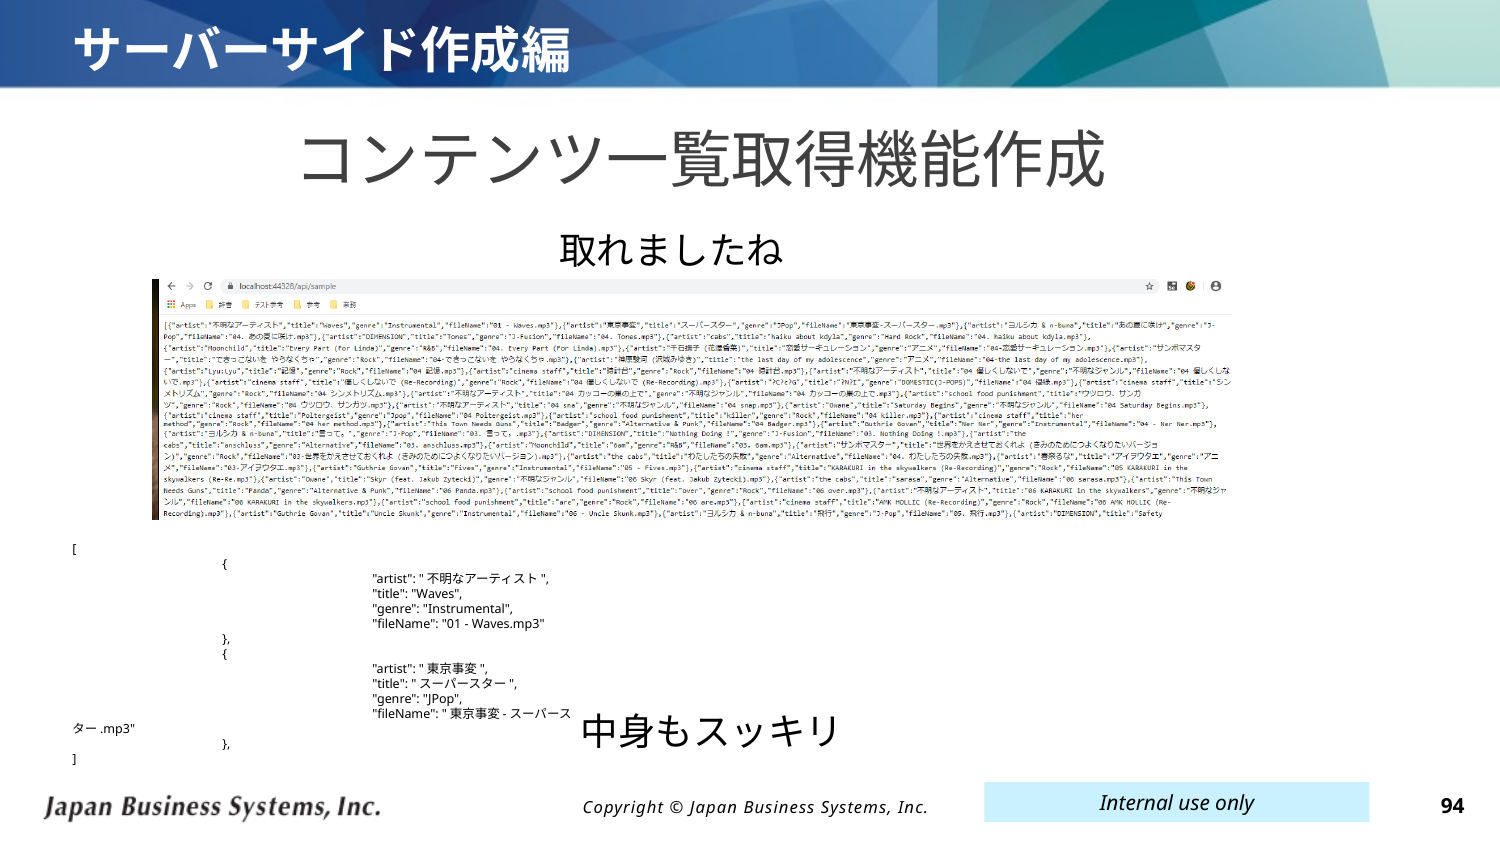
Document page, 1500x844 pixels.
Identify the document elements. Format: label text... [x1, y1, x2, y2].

text_box 中身もスッキリ [565, 700, 859, 761]
text_box コンテンツ一覧取得機能作成 [279, 112, 1145, 193]
text_box [ { "artist": "不明なアーティスト", "title": "Waves", "genre": "Instrumental", "fileName": "01 - Waves.mp3" }, { "artist": "東京事変", "title": "スーパースター", "genre": "JPop", "fileName": "東京事変-スーパースター.mp3" }, ] [57, 533, 598, 774]
picture [0, 0, 1500, 844]
text_box 取れましたね [544, 219, 800, 278]
title サーバーサイド作成編 [57, 10, 1441, 79]
